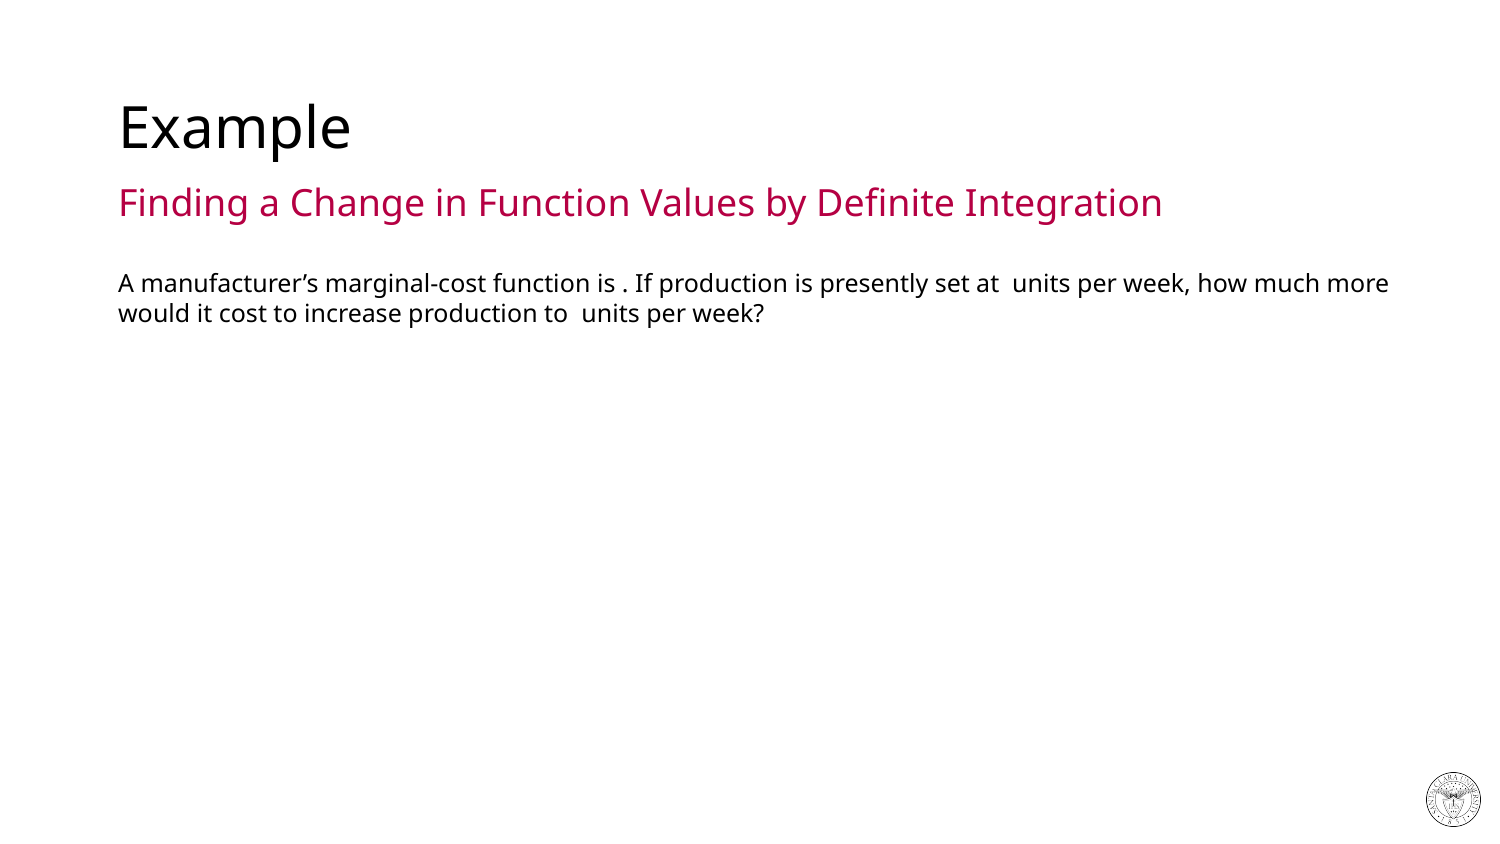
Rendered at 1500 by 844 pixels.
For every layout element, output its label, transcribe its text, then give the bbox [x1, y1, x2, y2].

list Finding a Change in Function Values by Definite Integration [103, 176, 1403, 243]
title Example [103, 44, 1397, 169]
picture [1426, 772, 1481, 827]
